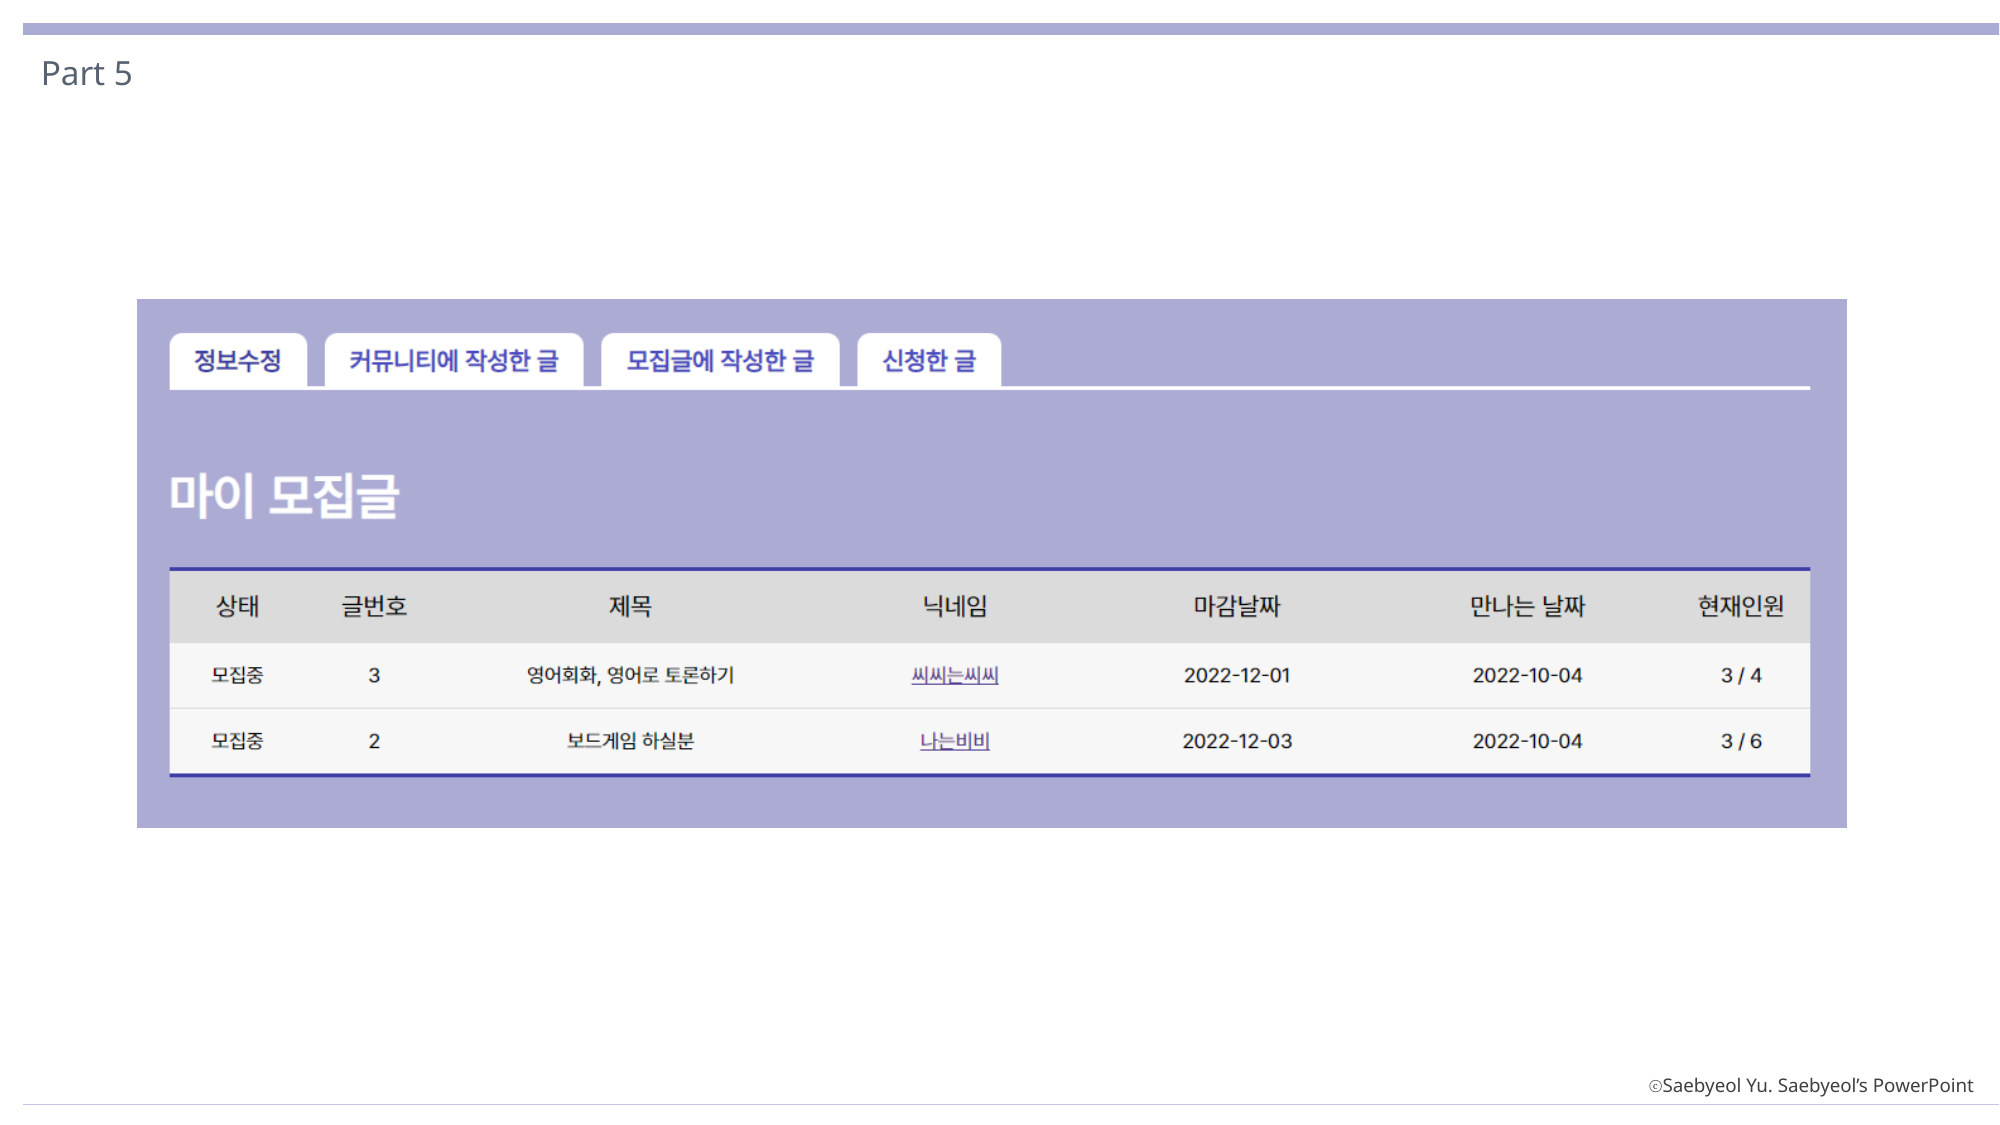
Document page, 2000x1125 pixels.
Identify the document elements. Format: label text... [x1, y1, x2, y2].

picture [136, 299, 1848, 828]
text_box Part 5 [25, 44, 149, 100]
text_box ⓒSaebyeol Yu. Saebyeol’s PowerPoint [1633, 1065, 1989, 1103]
